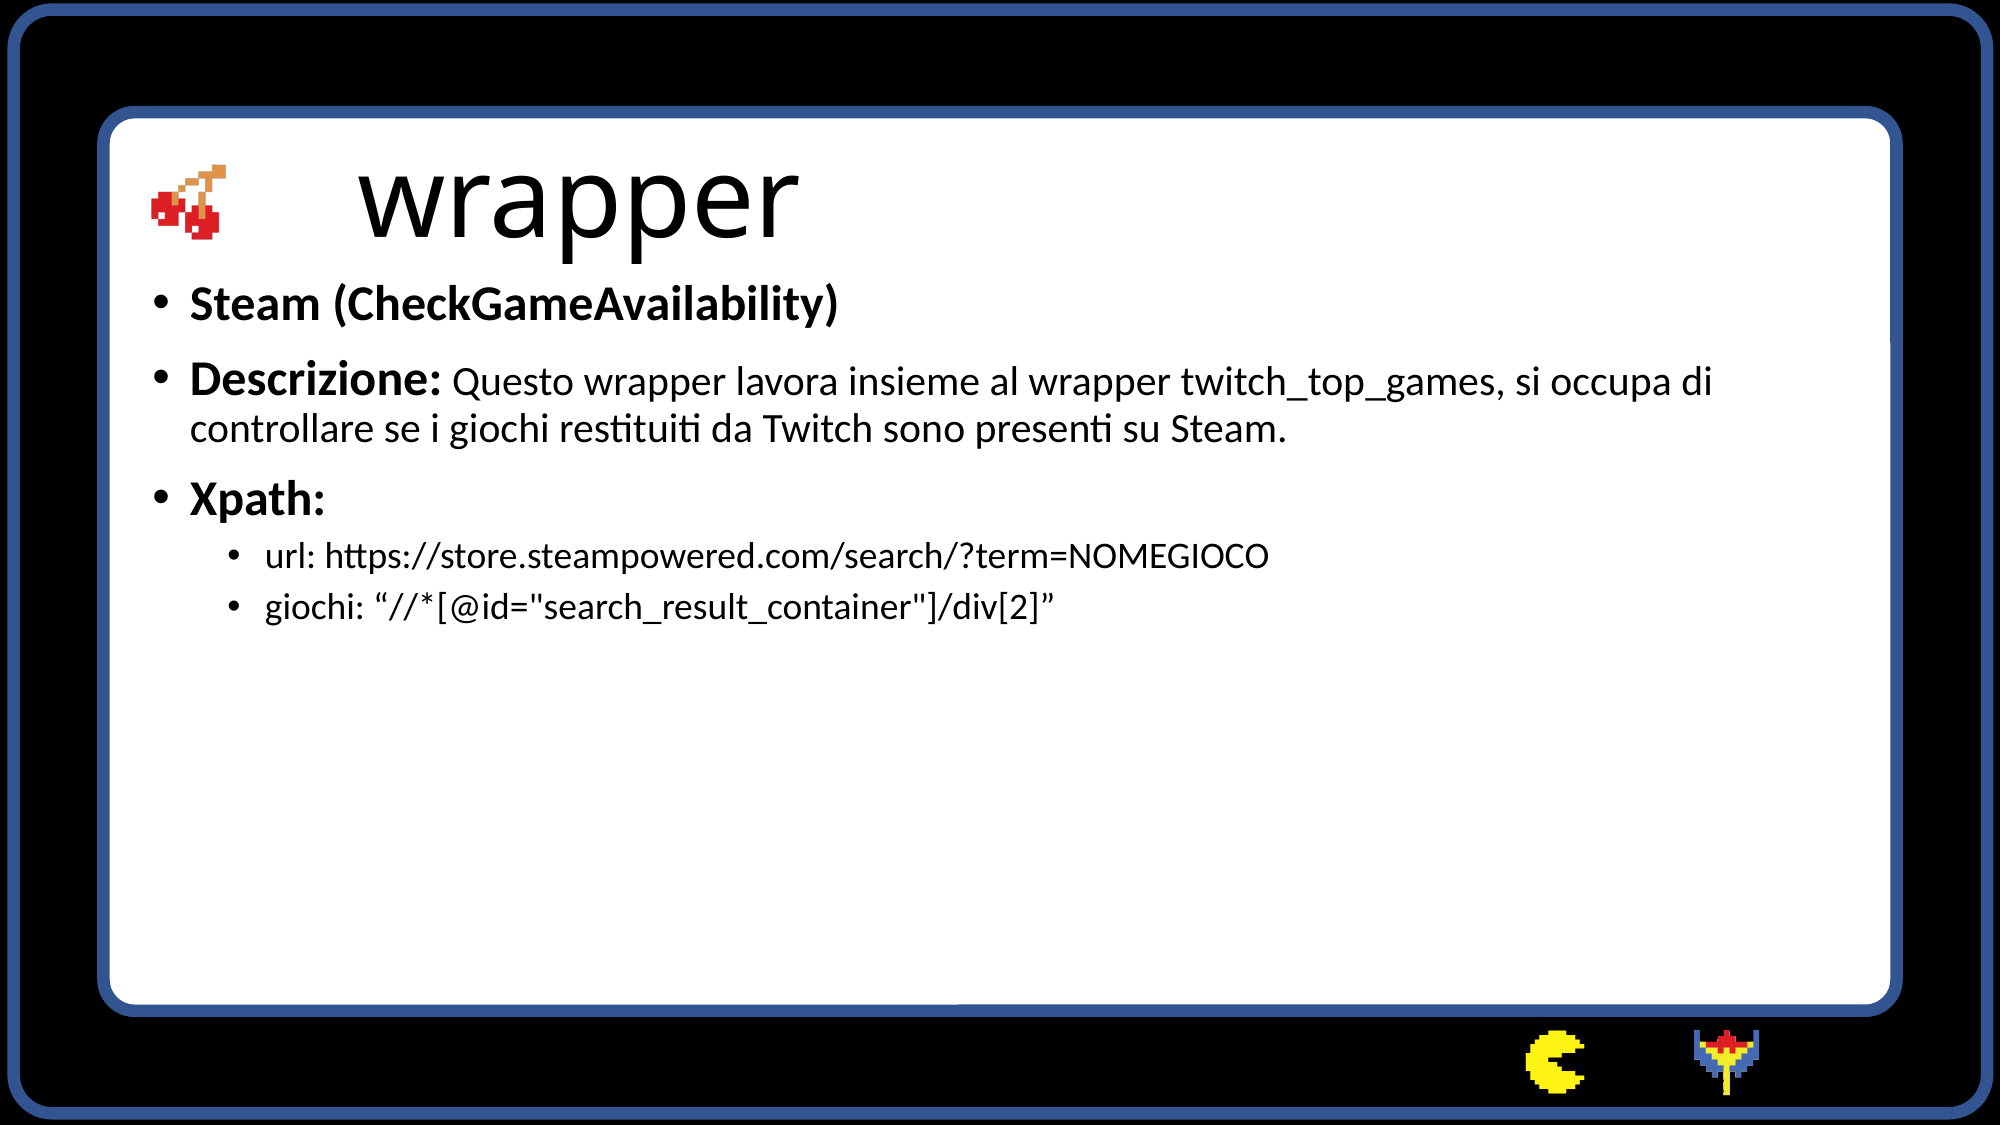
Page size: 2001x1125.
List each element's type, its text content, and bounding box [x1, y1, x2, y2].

picture [1518, 1025, 1591, 1098]
text_box [1989, 115, 2000, 1007]
text_box [12, 8, 1989, 1115]
picture [117, 154, 260, 250]
text_box [0, 115, 12, 1007]
text_box [0, 0, 2000, 115]
picture [1669, 1021, 1784, 1105]
text_box [0, 1007, 2000, 1125]
title wrapper [137, 141, 1863, 262]
